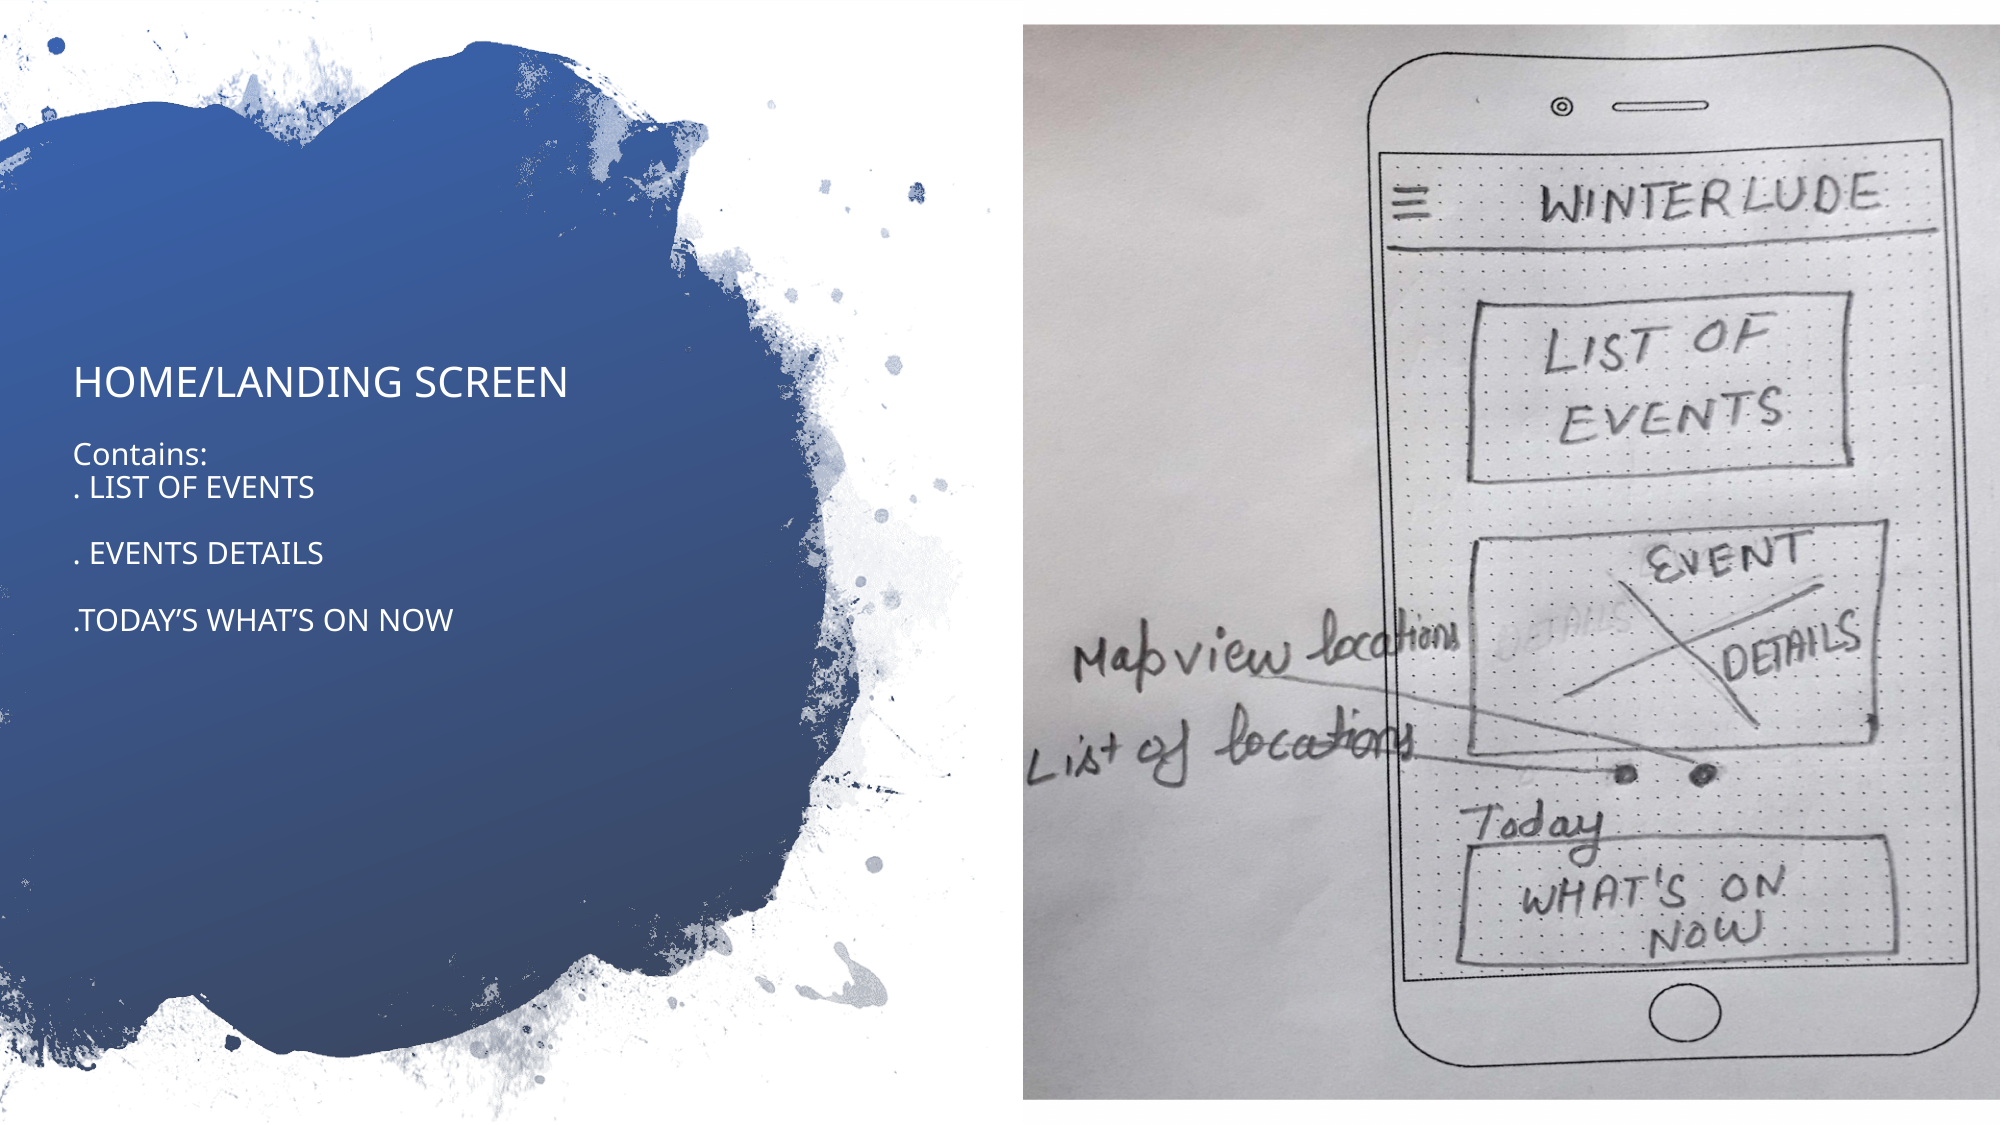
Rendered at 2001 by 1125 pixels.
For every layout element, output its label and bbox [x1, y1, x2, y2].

picture [0, 0, 1023, 1125]
list [1023, 0, 2000, 1125]
